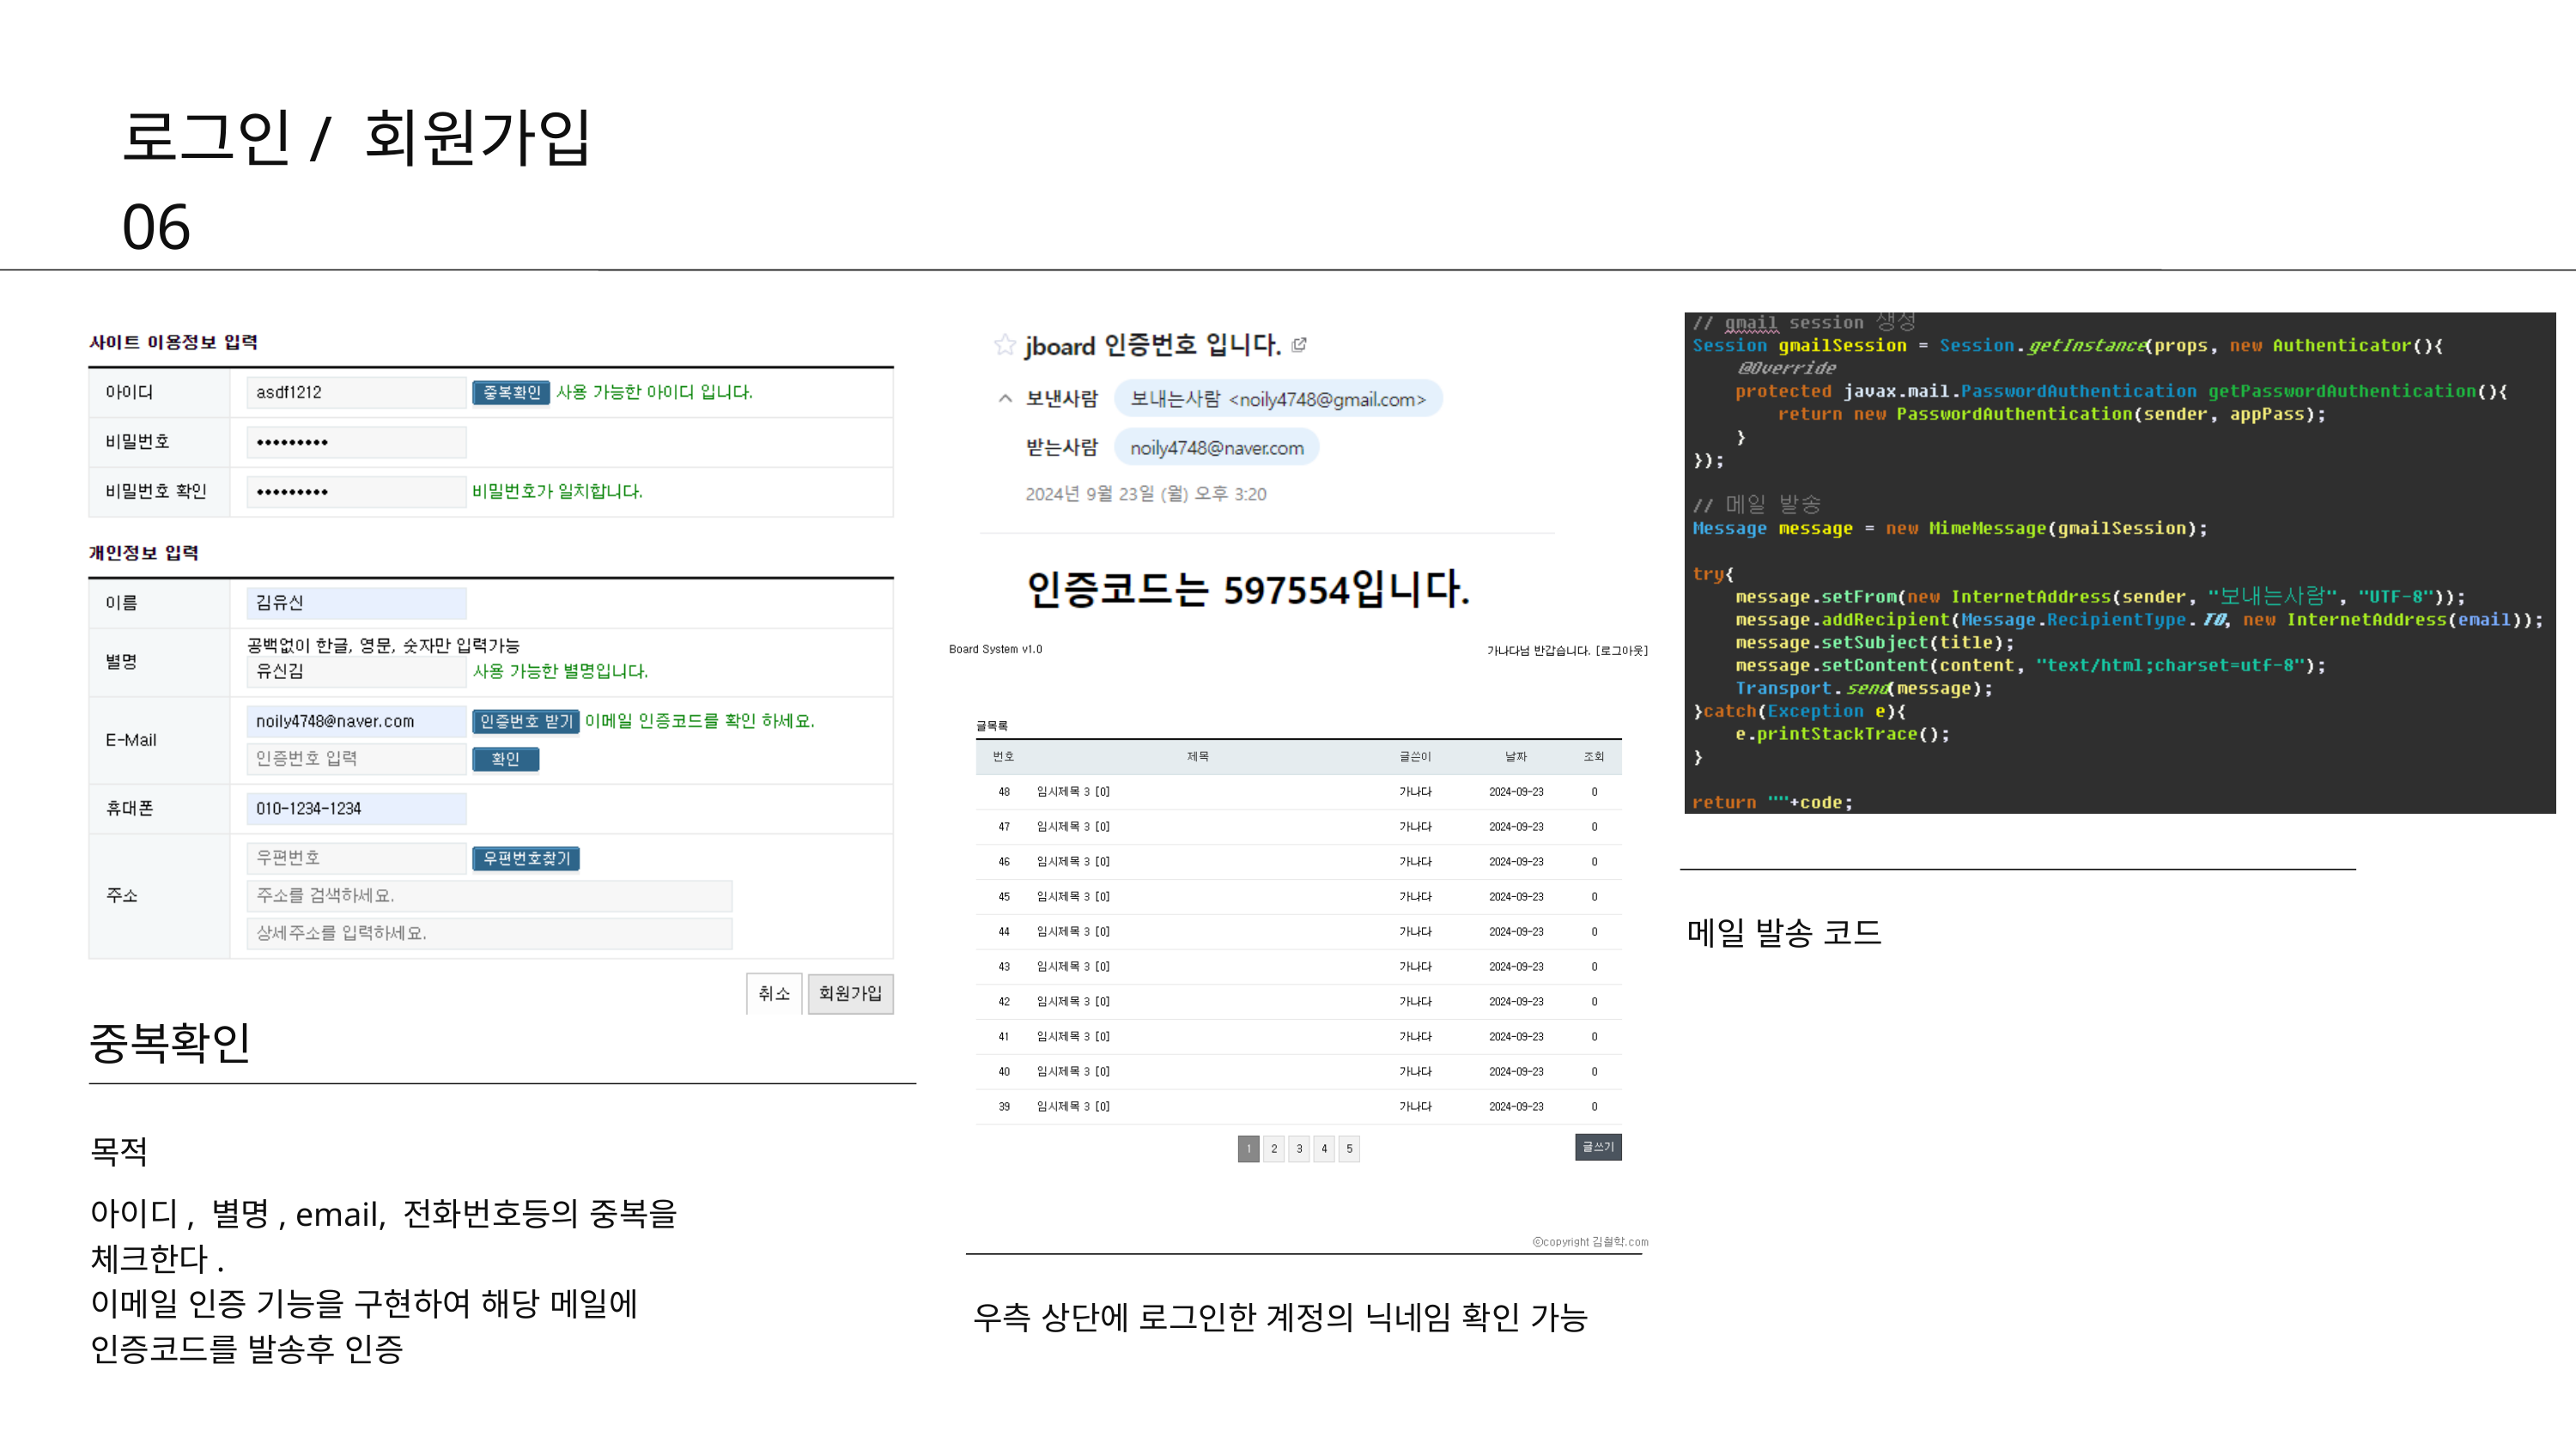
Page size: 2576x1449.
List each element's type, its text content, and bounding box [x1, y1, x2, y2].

text_box 아이디, 별명, email, 전화번호등의 중복을 체크한다. 이메일 인증 기능을 구현하여 해당 메일에 인증코드를 발송후 인증 [90, 1187, 688, 1368]
text_box 메일 발송 코드 [1686, 906, 2364, 952]
text_box 목적 [90, 1125, 150, 1172]
text_box 우측 상단에 로그인한 계정의 닉네임 확인 가능 [973, 1291, 1649, 1337]
text_box 로그인/ 회원가입 06 [121, 87, 601, 263]
picture [940, 308, 1662, 1259]
text_box 중복확인 [88, 1022, 527, 1070]
picture [1685, 312, 2557, 814]
picture [64, 303, 917, 1016]
